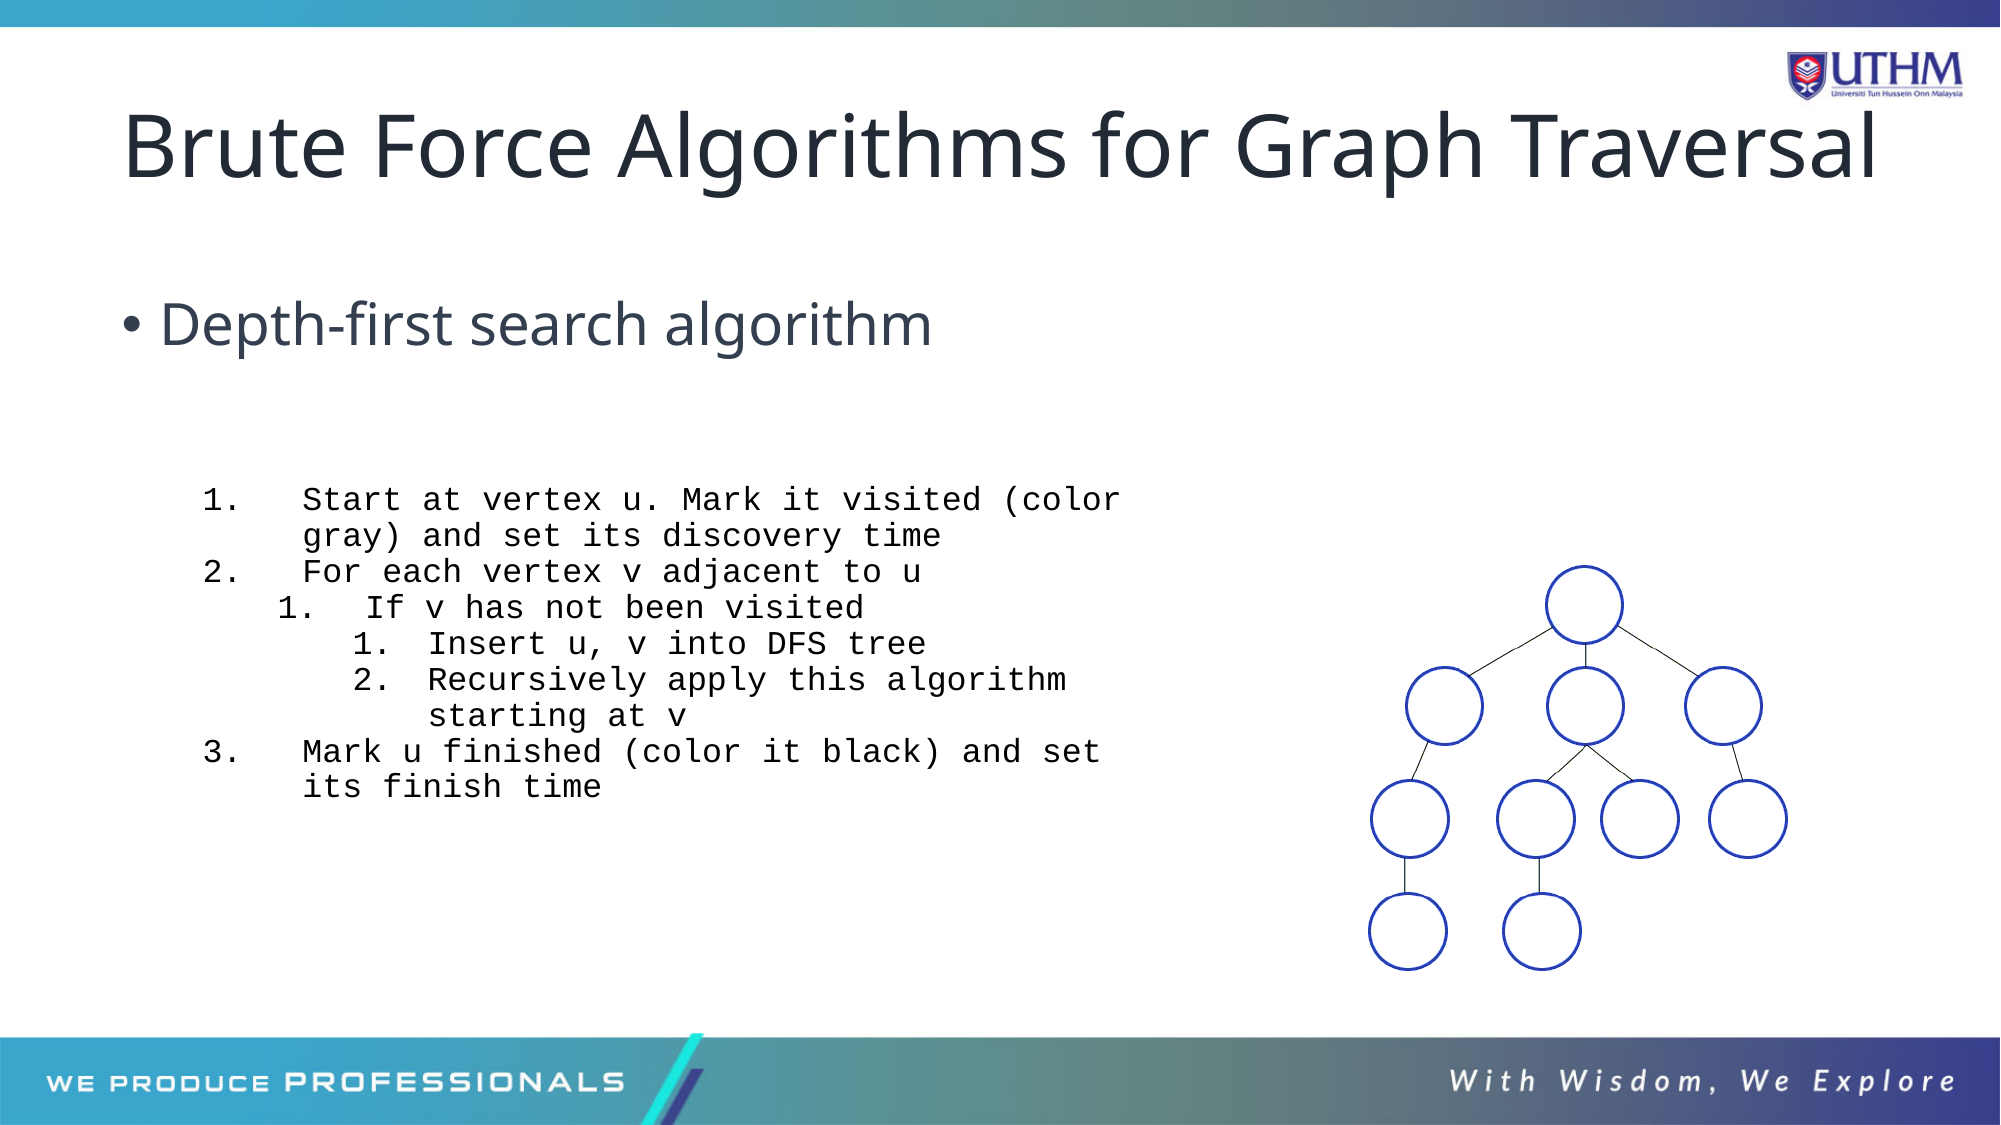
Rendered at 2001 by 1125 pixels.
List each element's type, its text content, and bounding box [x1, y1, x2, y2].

picture [0, 0, 2000, 1125]
list Depth-first search algorithm [106, 287, 1832, 1002]
title Brute Force Algorithms for Graph Traversal [106, 52, 1950, 247]
text_box Start at vertex u. Mark it visited (color gray) and set its discovery time For each vertex v adjacent to u If v has not been visited Insert u, v into DFS tree Recursively apply this algorithm starting at v Mark u finished (color it black) and set its finish time [187, 474, 1188, 849]
